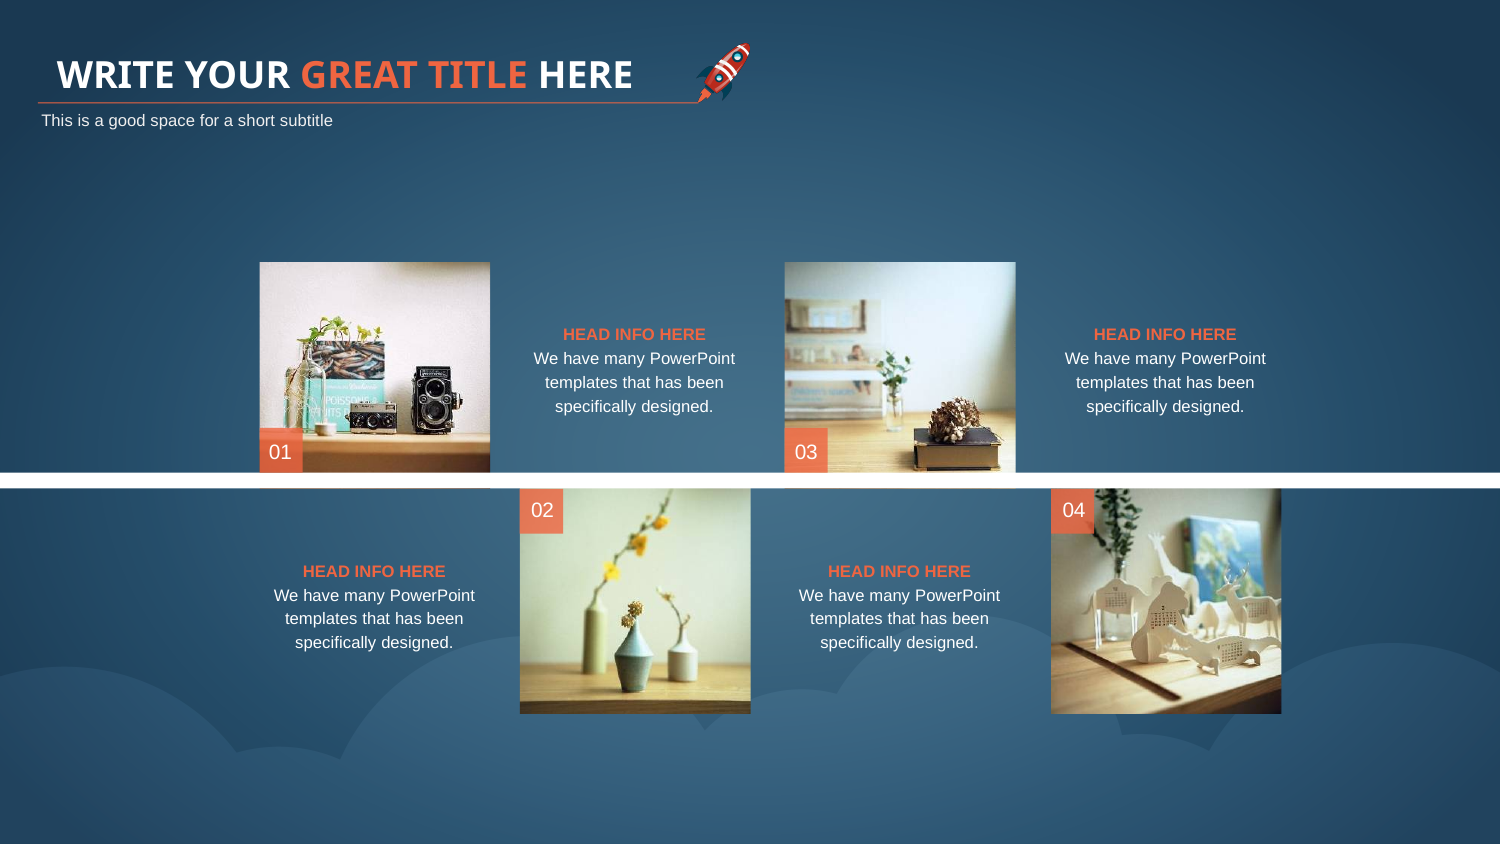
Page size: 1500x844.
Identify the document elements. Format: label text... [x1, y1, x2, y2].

text_box [259, 262, 491, 472]
text_box [519, 529, 564, 534]
text_box [1051, 489, 1282, 714]
text_box HEAD INFO HERE We have many PowerPoint templates that has been specifically designed. [1053, 320, 1278, 416]
text_box [784, 262, 1016, 472]
text_box 04 [1047, 488, 1101, 529]
picture [0, 489, 1500, 844]
text_box This is a good space for a short subtitle [41, 102, 349, 138]
text_box [1051, 529, 1095, 534]
text_box 02 [516, 488, 569, 529]
text_box 03 [779, 430, 833, 471]
text_box WRITE YOUR GREAT TITLE HERE [56, 43, 649, 104]
text_box 01 [254, 430, 307, 471]
text_box HEAD INFO HERE We have many PowerPoint templates that has been specifically designed. [522, 320, 747, 416]
text_box HEAD INFO HERE We have many PowerPoint templates that has been specifically designed. [787, 556, 1012, 653]
text_box [519, 489, 751, 714]
text_box HEAD INFO HERE We have many PowerPoint templates that has been specifically designed. [262, 556, 487, 653]
picture [0, 0, 1500, 472]
text_box [0, 472, 1500, 489]
